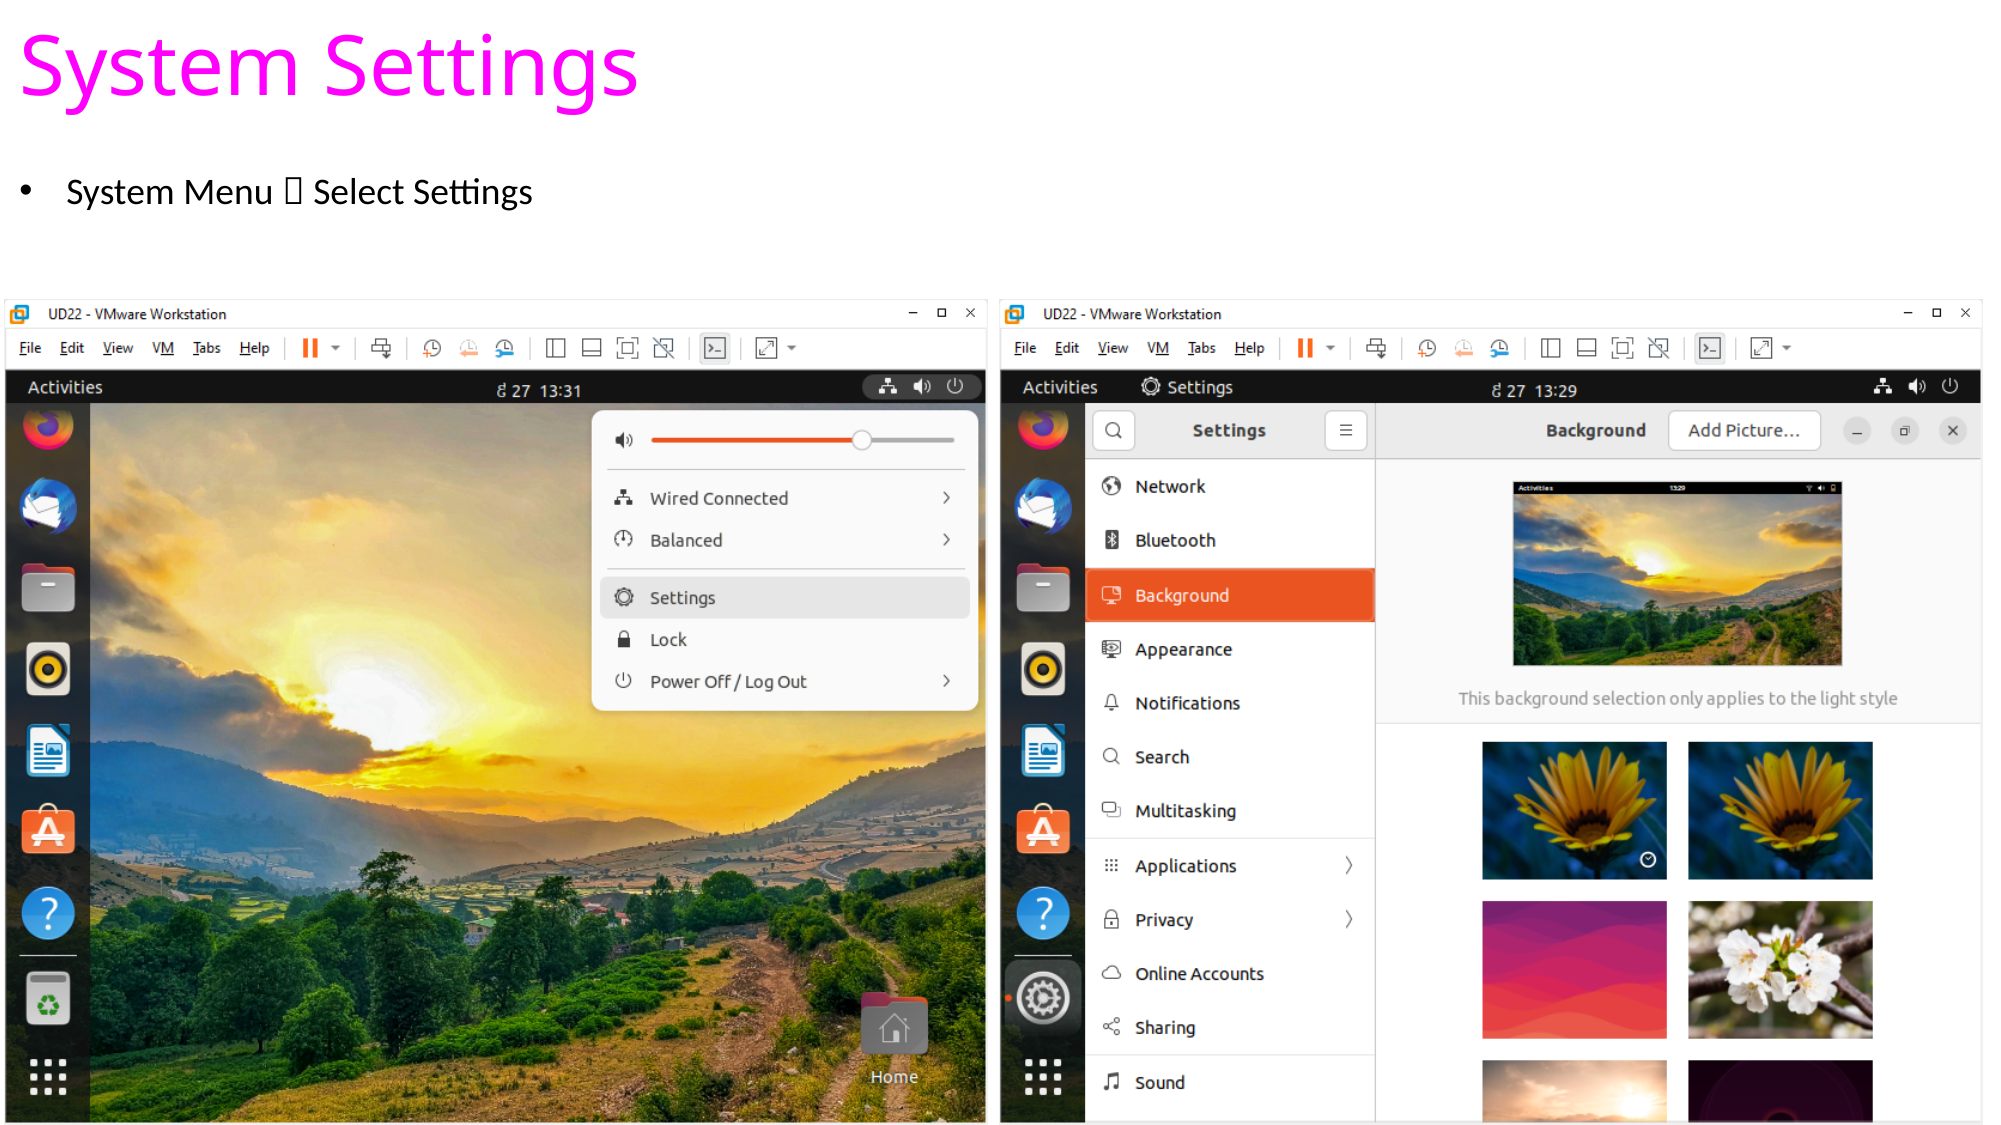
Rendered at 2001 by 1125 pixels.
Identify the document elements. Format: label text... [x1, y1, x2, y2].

picture [4, 299, 988, 1125]
text_box System Menu  Select Settings [4, 159, 617, 220]
title System Settings [4, 12, 1975, 125]
picture [999, 299, 1983, 1125]
